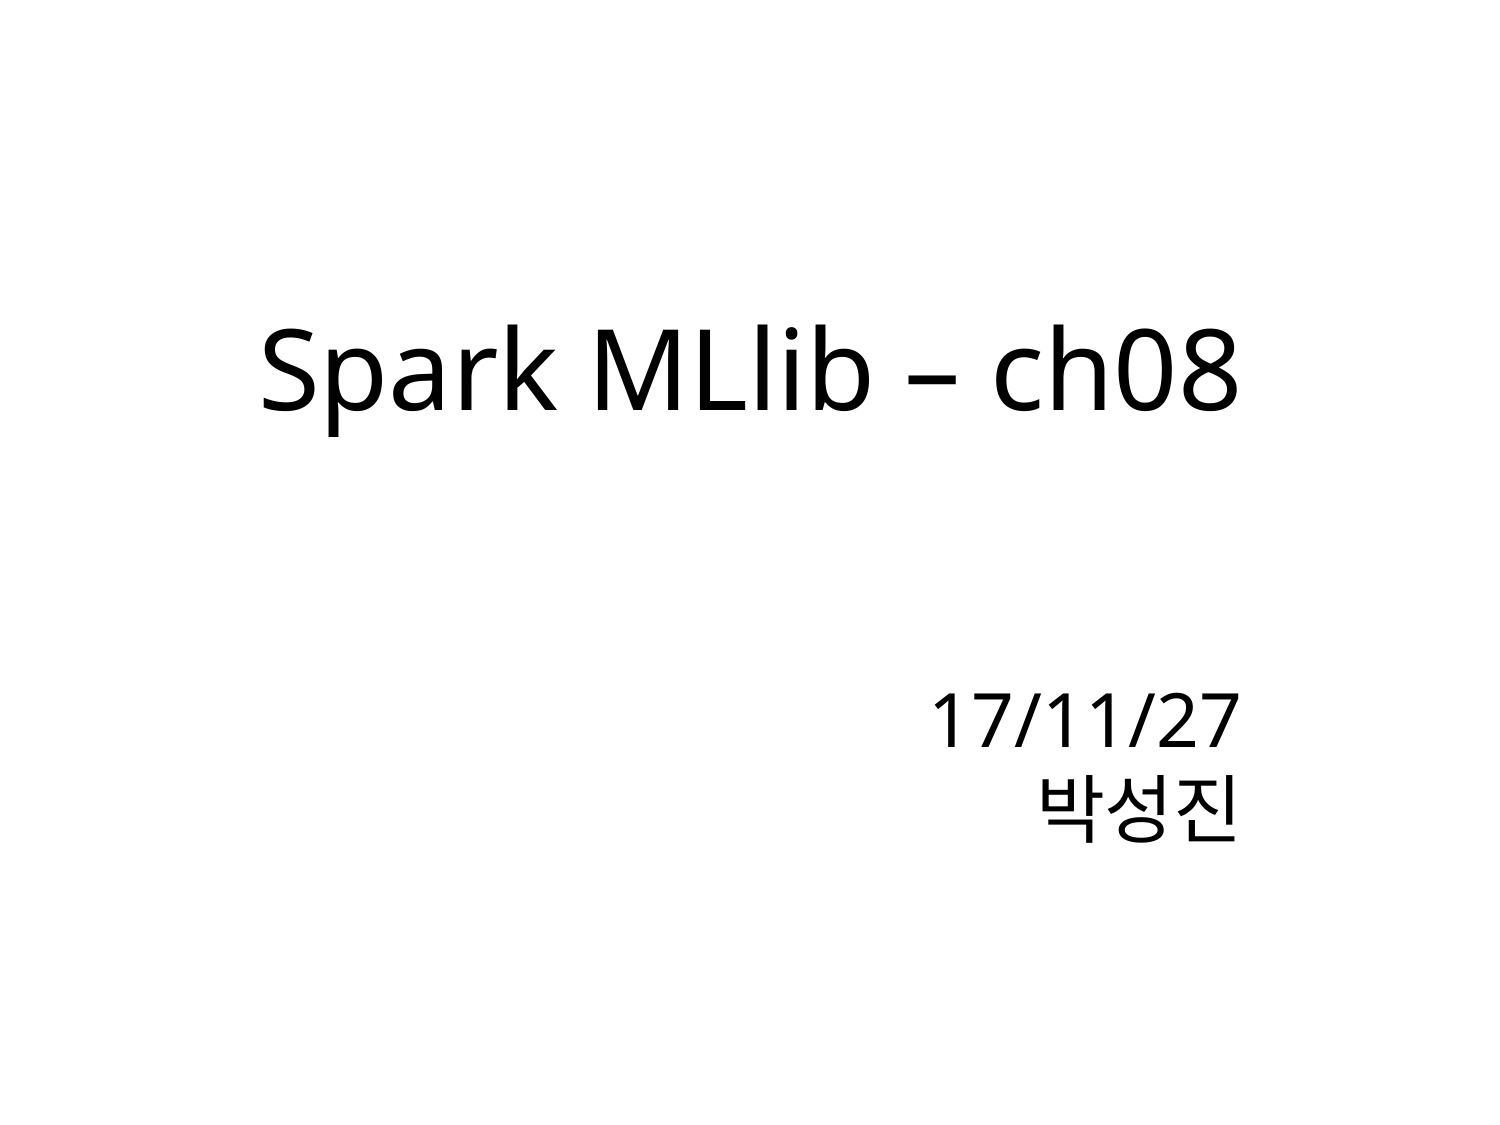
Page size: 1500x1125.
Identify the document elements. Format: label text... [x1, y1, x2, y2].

title Spark MLlib – ch08 17/11/27 박성진 [218, 304, 1258, 846]
